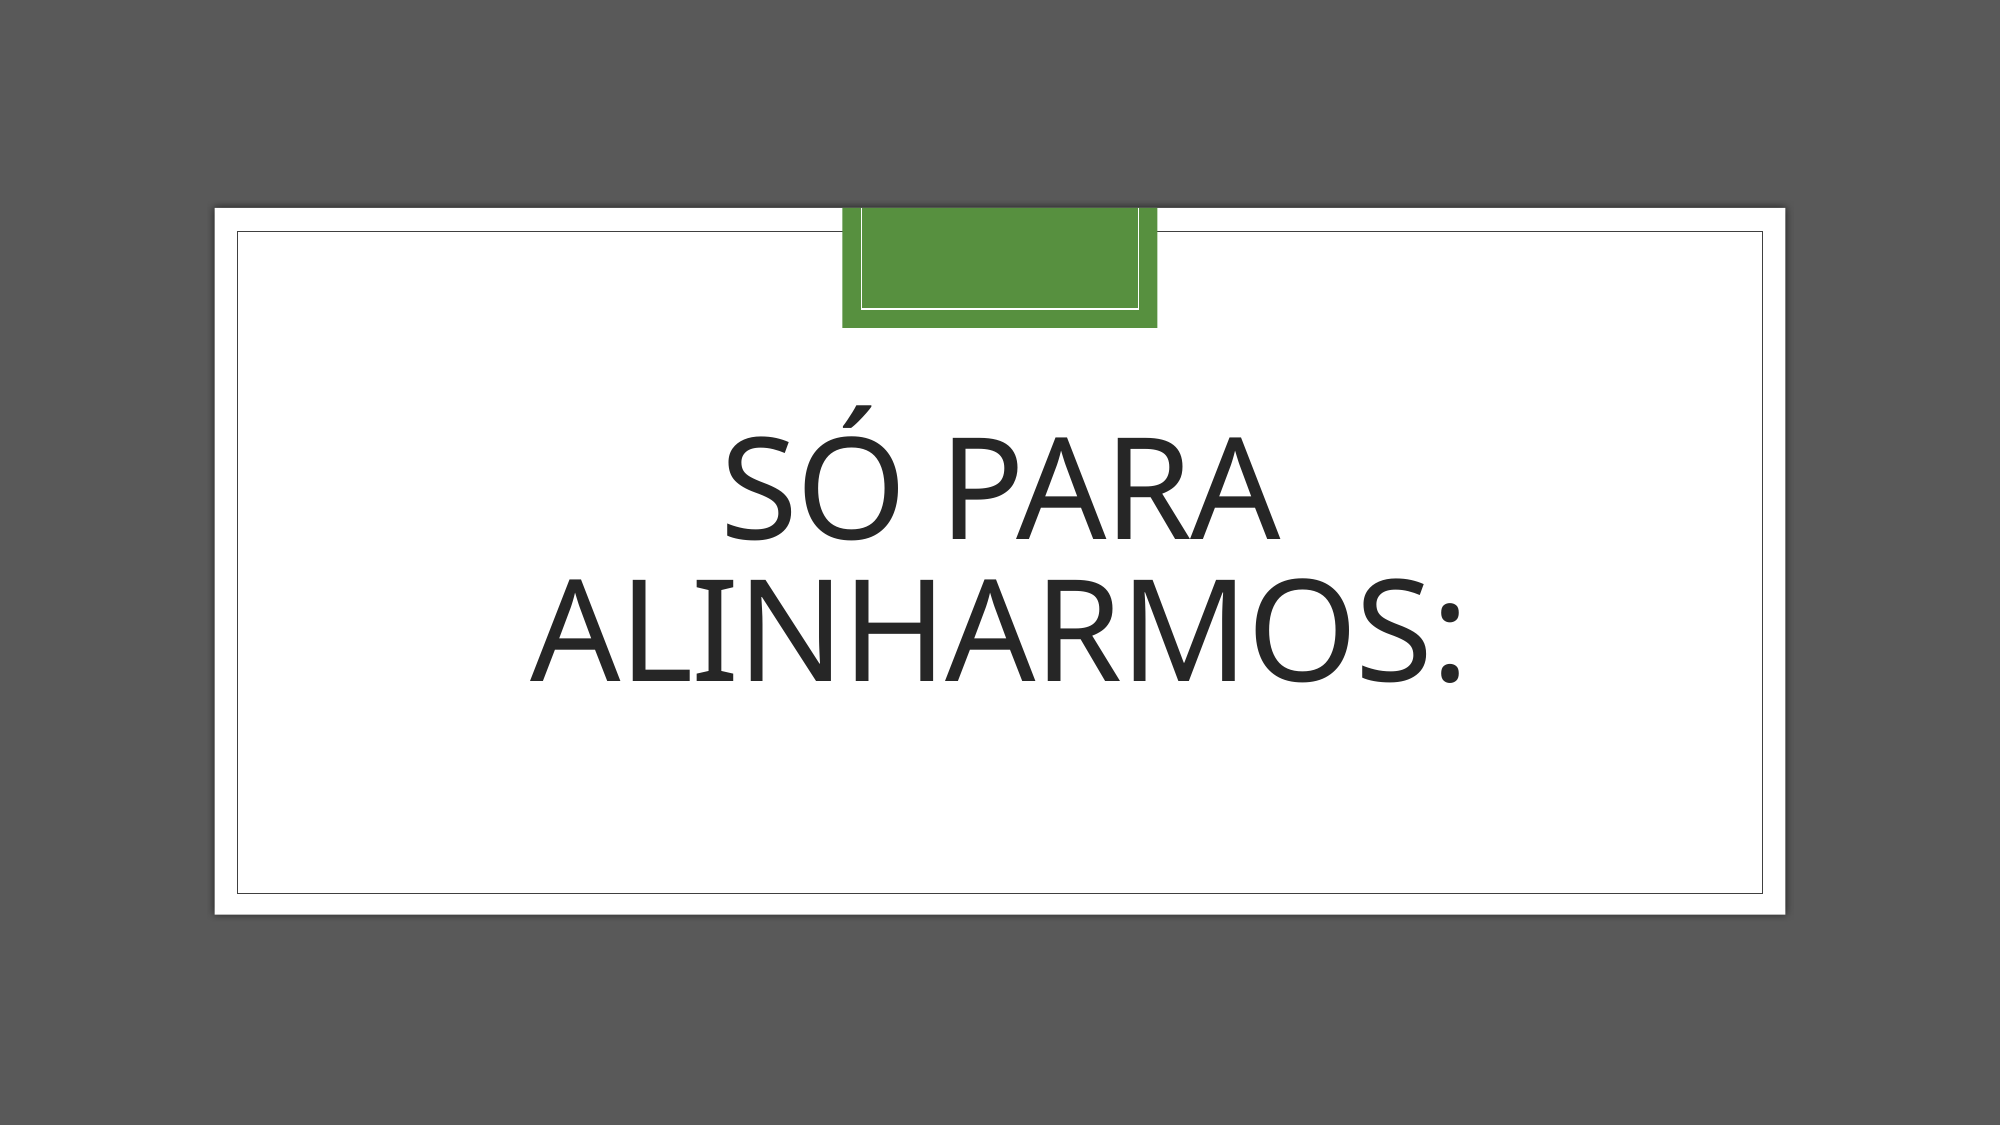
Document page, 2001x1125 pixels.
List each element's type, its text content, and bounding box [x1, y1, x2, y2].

title Só para alinharmos: [267, 368, 1733, 769]
